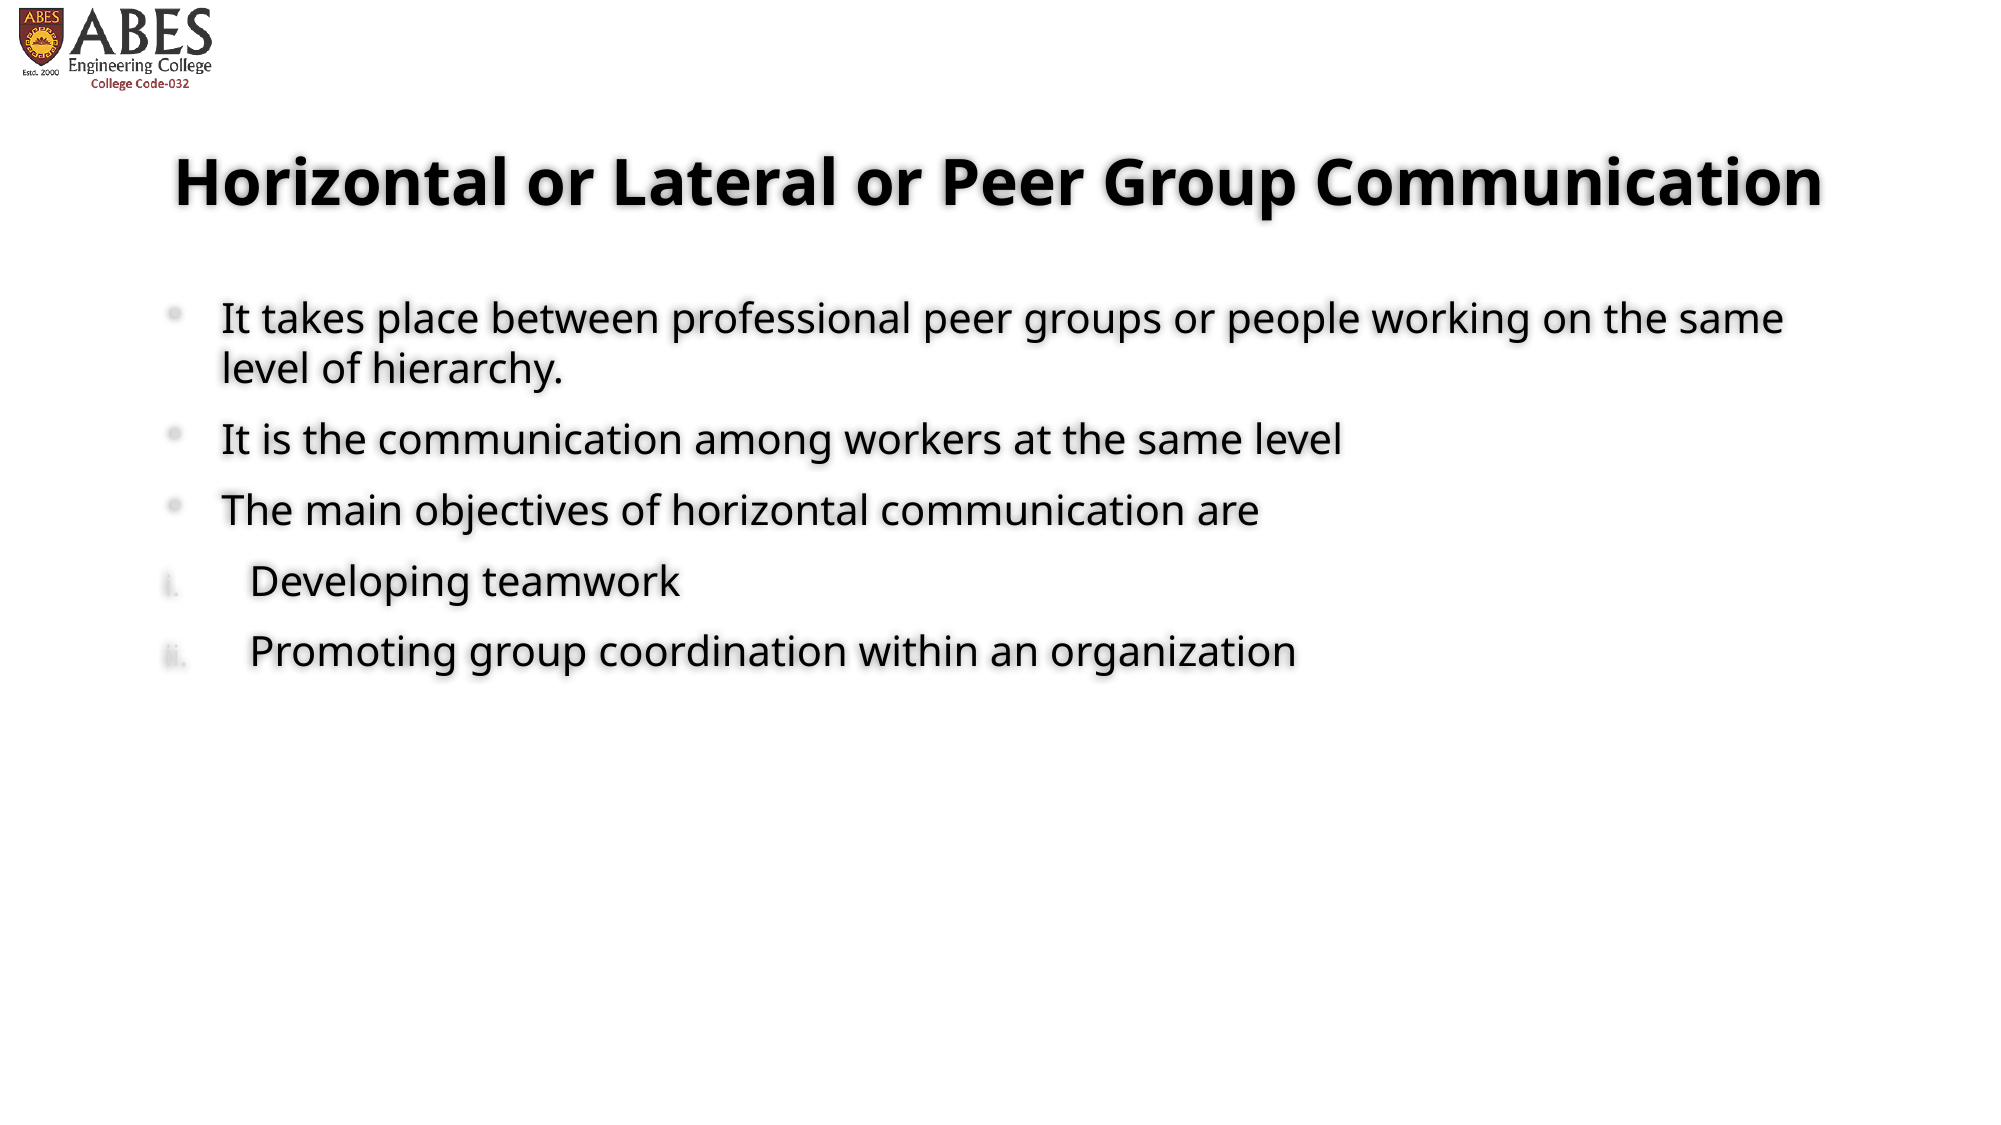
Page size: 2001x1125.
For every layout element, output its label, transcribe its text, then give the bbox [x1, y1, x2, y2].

title Horizontal or Lateral or Peer Group Communication [149, 99, 1849, 260]
list It takes place between professional peer groups or people working on the same level of hierarchy. It is the communication among workers at the same level The main objectives of horizontal communication are Developing teamwork Promoting group coordination within an organization [149, 284, 1849, 950]
picture [0, 0, 230, 101]
